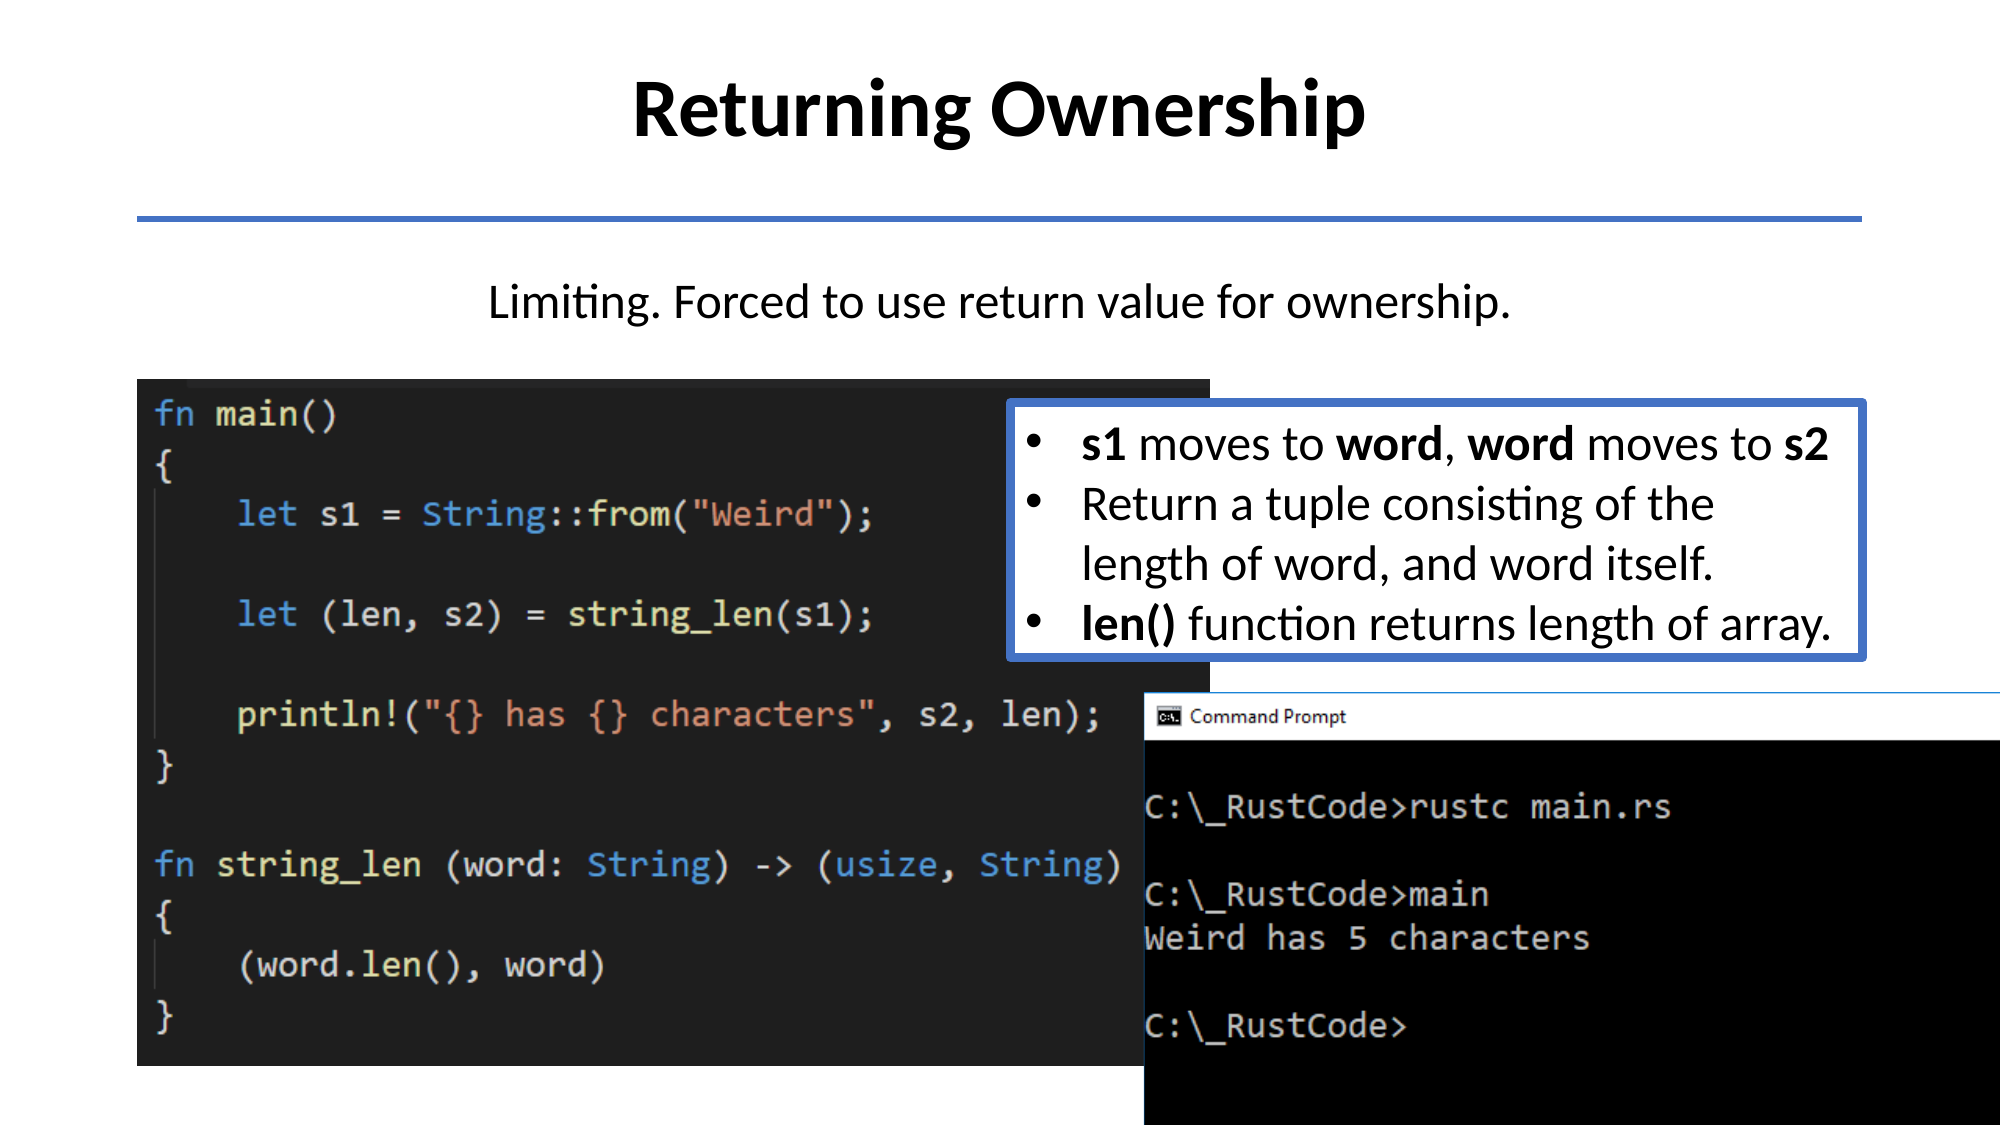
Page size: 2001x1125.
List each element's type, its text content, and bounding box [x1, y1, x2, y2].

text_box Returning Ownership [137, 1, 1863, 218]
text_box s1 moves to word, word moves to s2 Return a tuple consisting of the length of word, and word itself. len() function returns length of array. [1210, 402, 1863, 658]
text_box Limiting. Forced to use return value for ownership. [225, 261, 1775, 337]
picture [137, 379, 2000, 1125]
